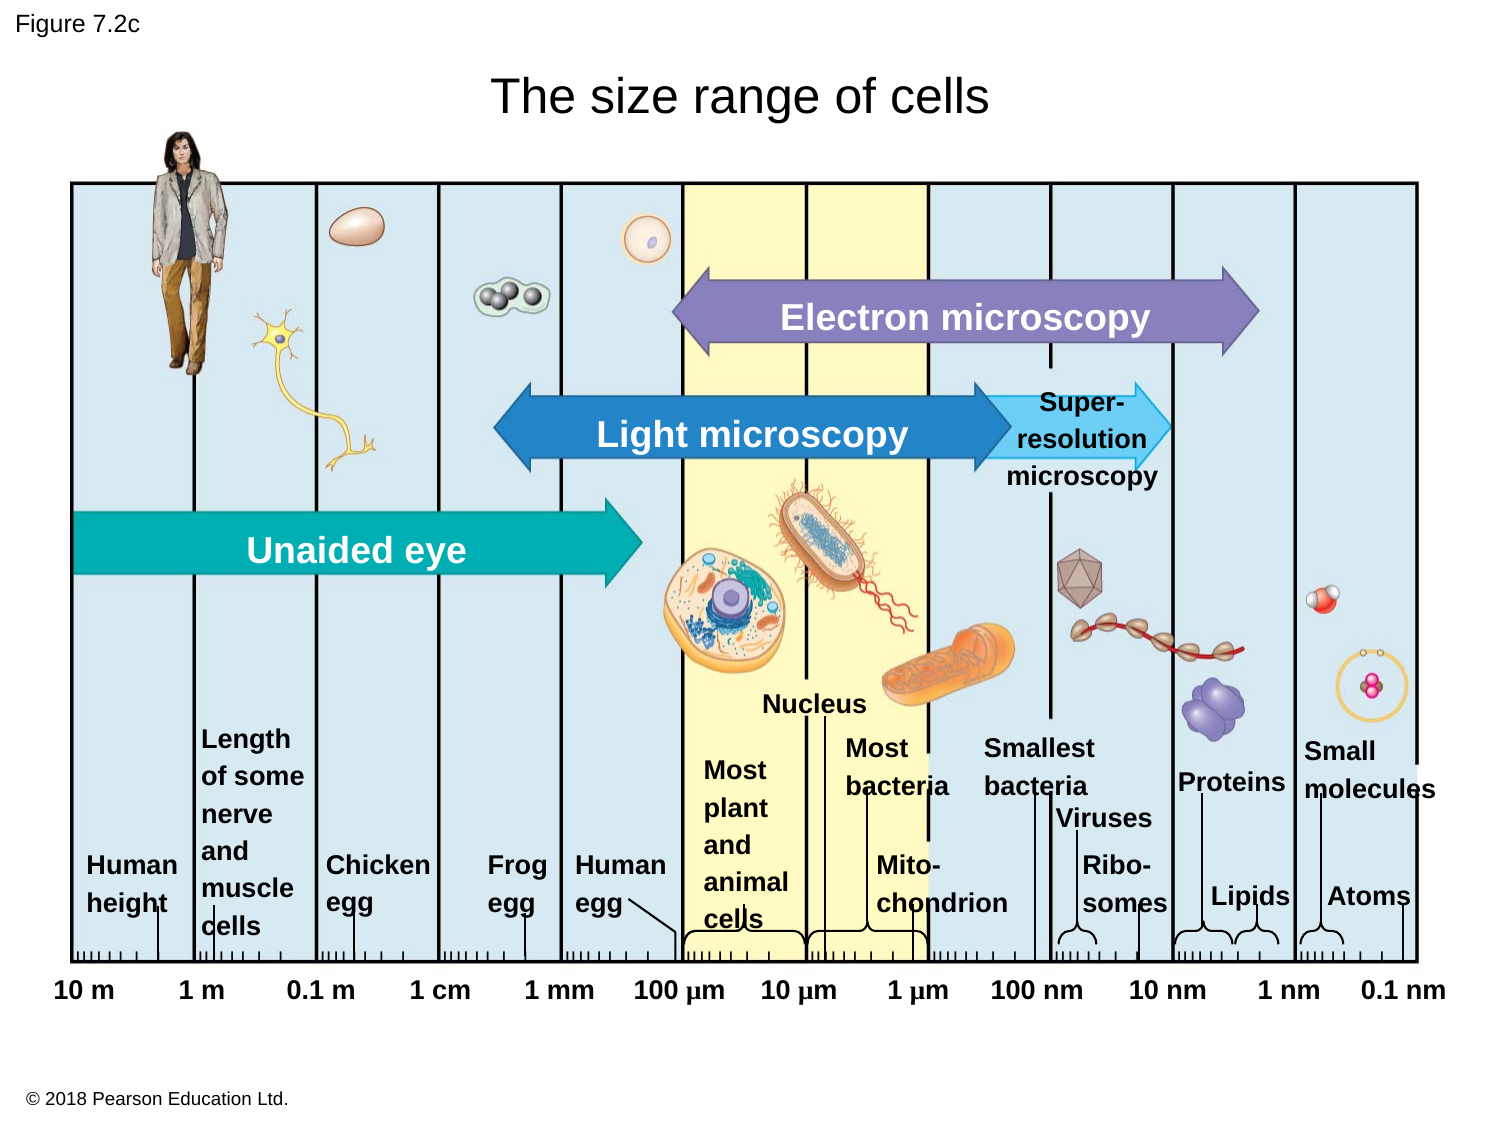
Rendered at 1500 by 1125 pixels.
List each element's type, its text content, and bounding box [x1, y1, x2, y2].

picture [48, 125, 1452, 1000]
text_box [682, 902, 807, 946]
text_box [1233, 902, 1280, 946]
text_box The size range of cells [201, 56, 1280, 124]
title Figure 7.2c [0, 0, 593, 57]
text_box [1057, 828, 1098, 946]
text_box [1173, 791, 1234, 946]
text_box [1299, 791, 1345, 946]
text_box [806, 787, 929, 946]
